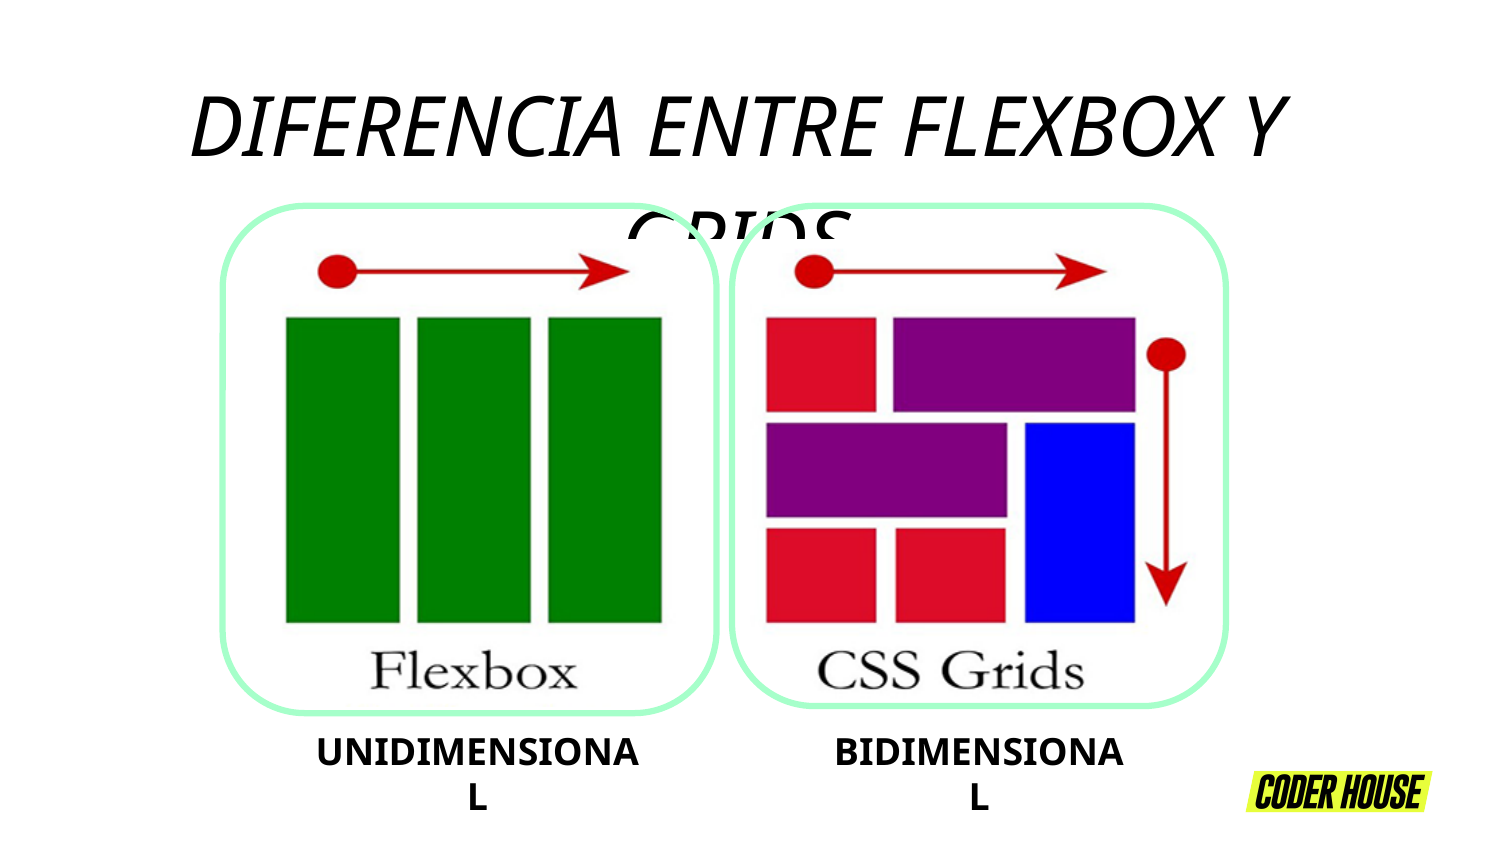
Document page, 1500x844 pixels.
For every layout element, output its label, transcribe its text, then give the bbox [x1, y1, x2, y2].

text_box [222, 205, 699, 704]
text_box UNIDIMENSIONAL [292, 715, 662, 801]
text_box DIFERENCIA ENTRE FLEXBOX Y GRIDS [91, 43, 1381, 219]
text_box BIDIMENSIONAL [809, 715, 1149, 801]
text_box [749, 205, 1226, 680]
picture [1241, 764, 1437, 819]
picture [273, 239, 1200, 707]
